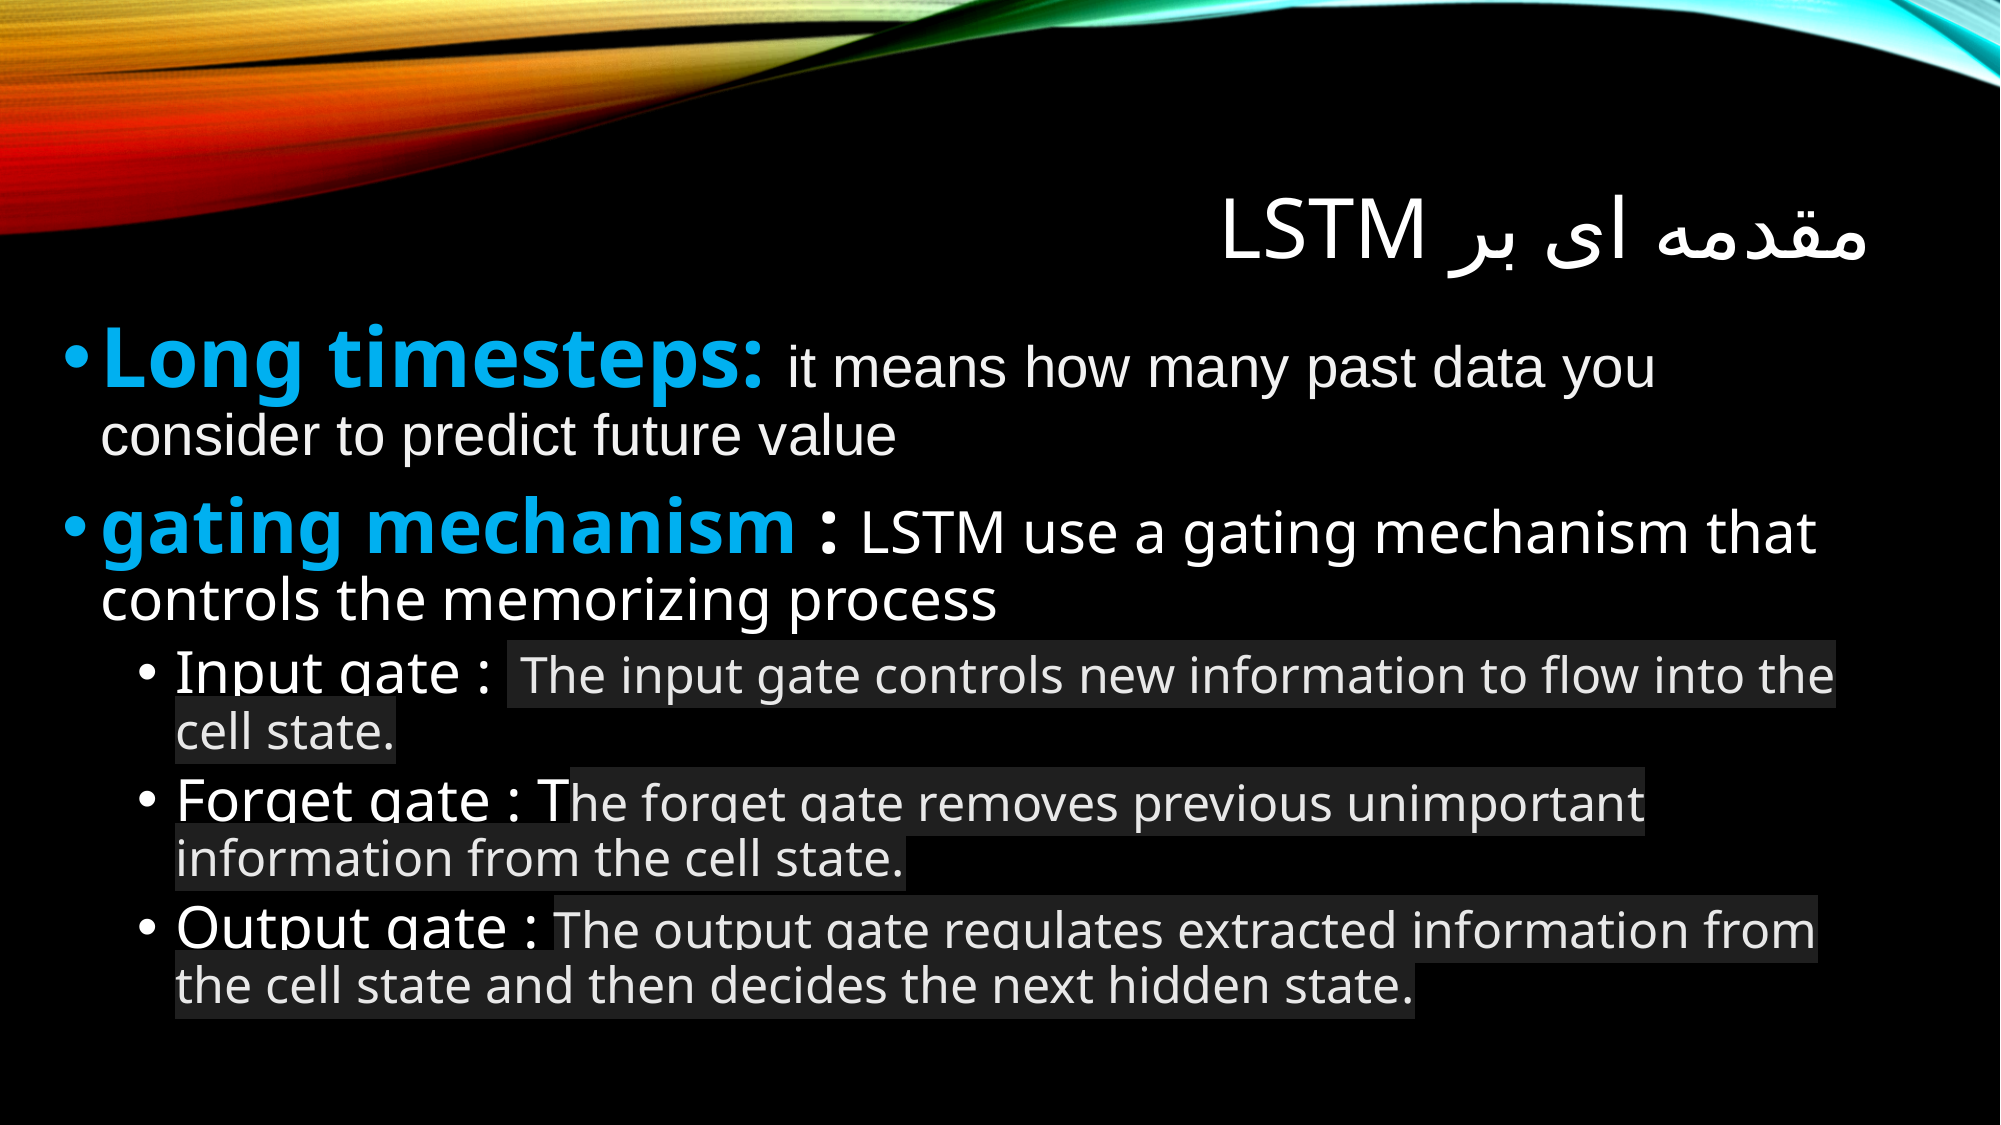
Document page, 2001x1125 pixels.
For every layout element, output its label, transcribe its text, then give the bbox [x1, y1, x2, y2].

picture [0, 0, 2000, 237]
title مقدمه ای بر LSTM [474, 125, 1888, 308]
list Long timesteps: it means how many past data you consider to predict future value gating mechanism : LSTM use a gating mechanism that controls the memorizing process Input gate : The input gate controls new information to flow into the cell state. Forget gate : The forget gate removes previous unimportant information from the cell state. Output gate : The output gate regulates extracted information from the cell state and then decides the next hidden state. [47, 308, 1888, 1064]
